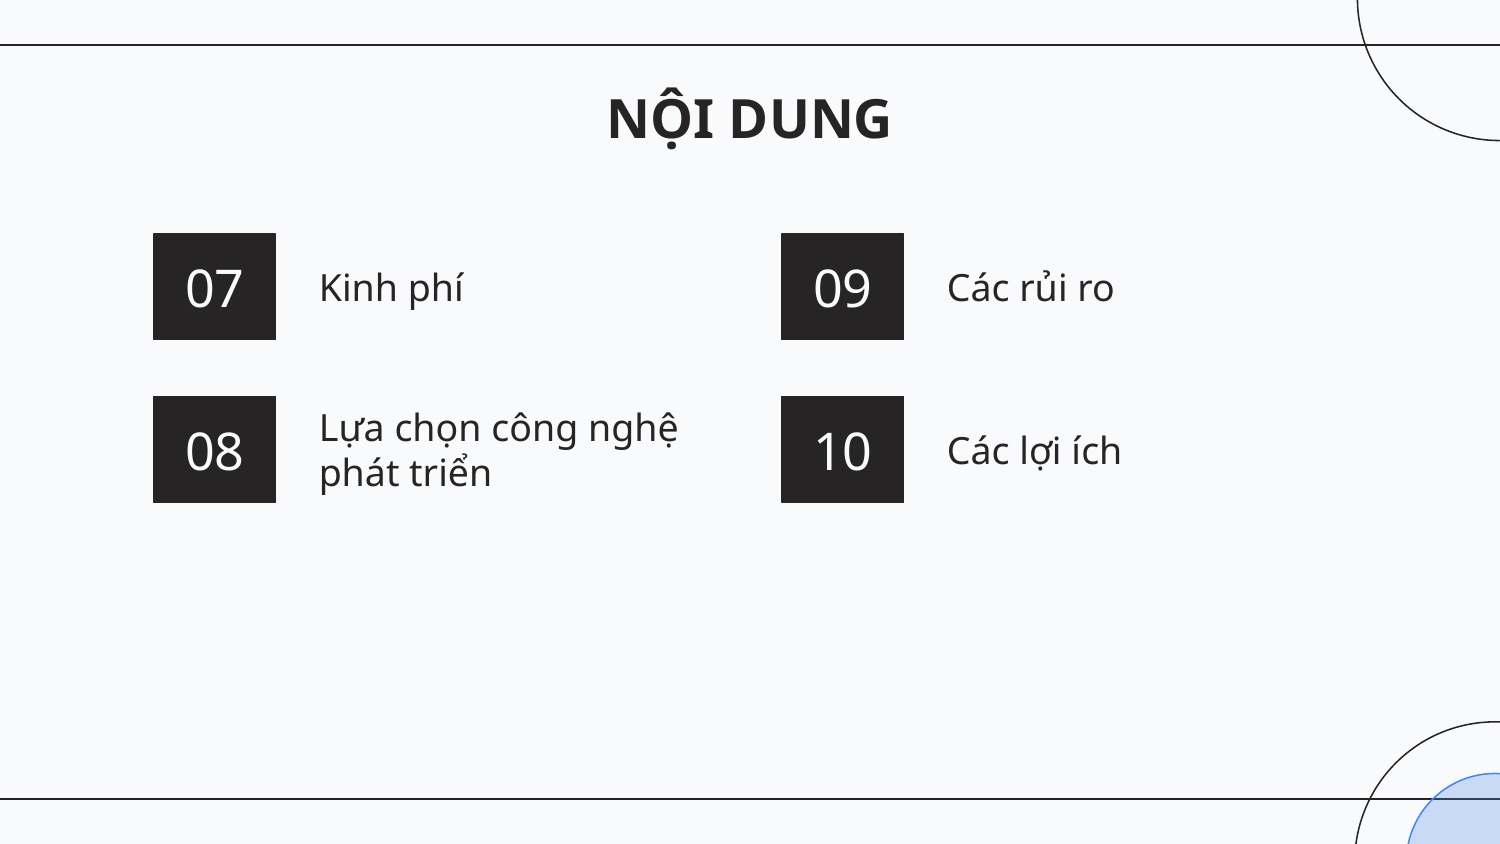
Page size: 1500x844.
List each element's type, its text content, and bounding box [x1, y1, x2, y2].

title NỘI DUNG [118, 66, 1382, 167]
title 08 [153, 396, 276, 503]
subtitle Các lợi ích [931, 396, 1426, 503]
subtitle Lựa chọn công nghệ phát triển [303, 396, 754, 503]
subtitle Các rủi ro [931, 233, 1382, 340]
title 07 [153, 233, 276, 340]
title 10 [781, 396, 904, 503]
title 09 [781, 233, 904, 340]
subtitle Kinh phí [303, 233, 754, 340]
